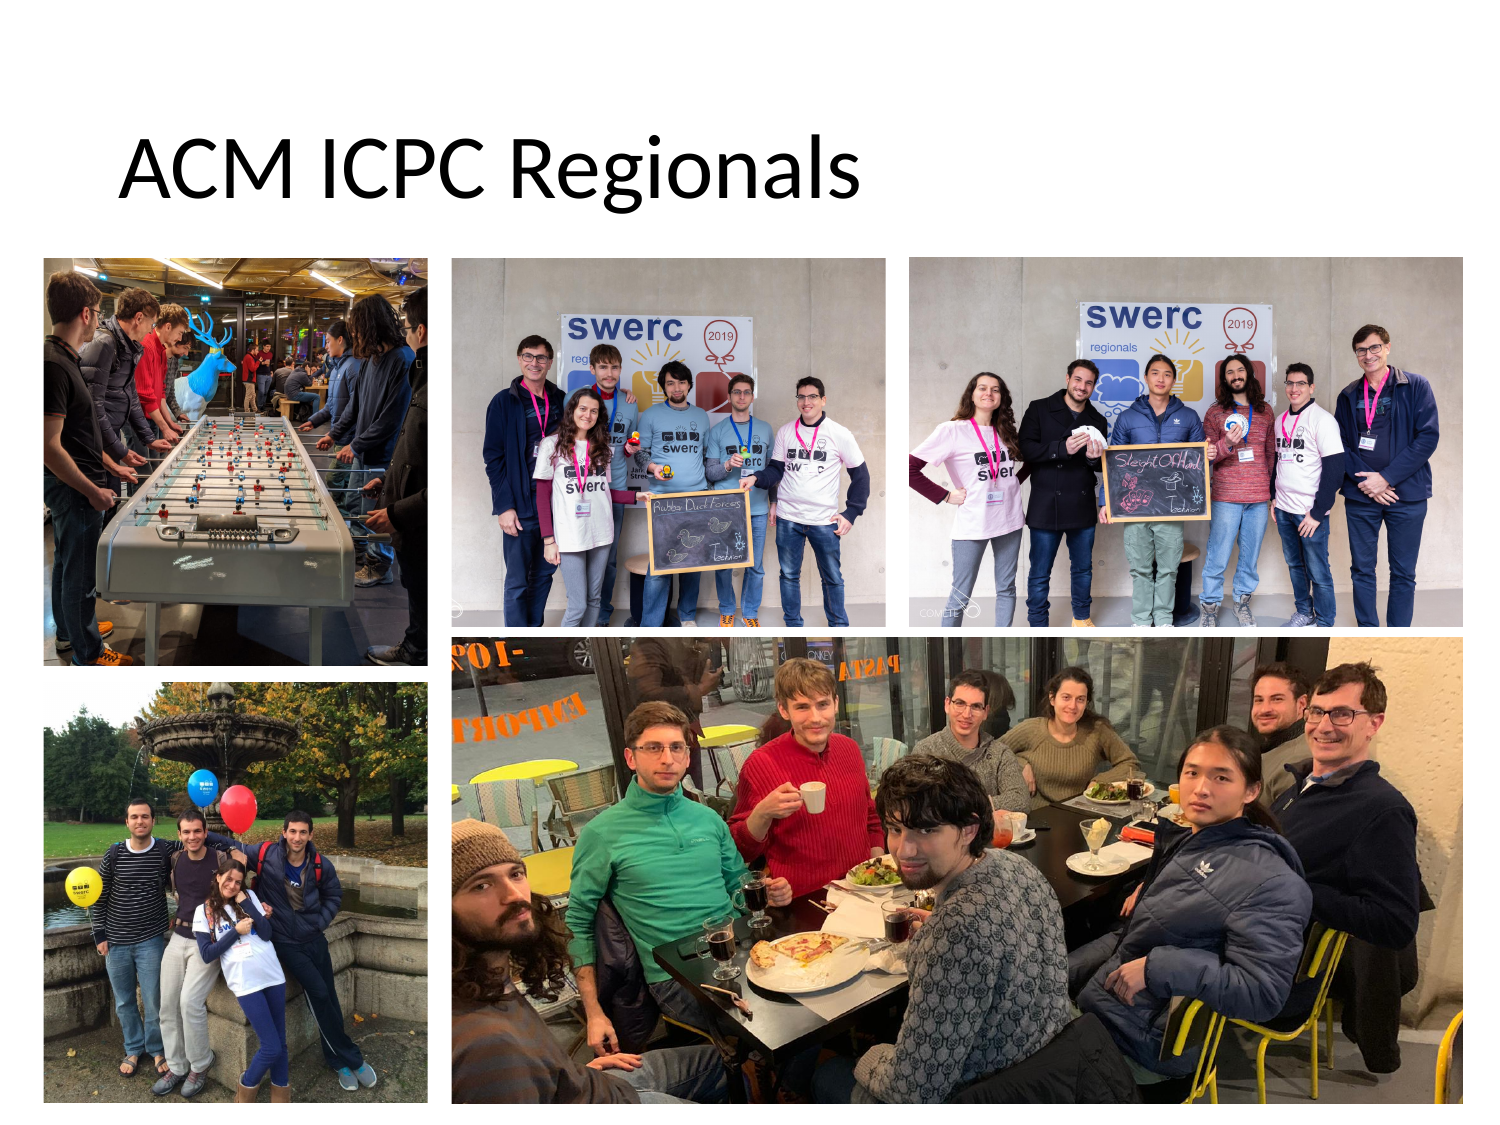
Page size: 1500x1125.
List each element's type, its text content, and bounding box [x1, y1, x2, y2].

picture [909, 257, 1464, 628]
picture [43, 257, 428, 666]
title ACM ICPC Regionals [103, 59, 1397, 278]
picture [451, 637, 1464, 1104]
picture [43, 681, 428, 1104]
picture [451, 257, 886, 628]
